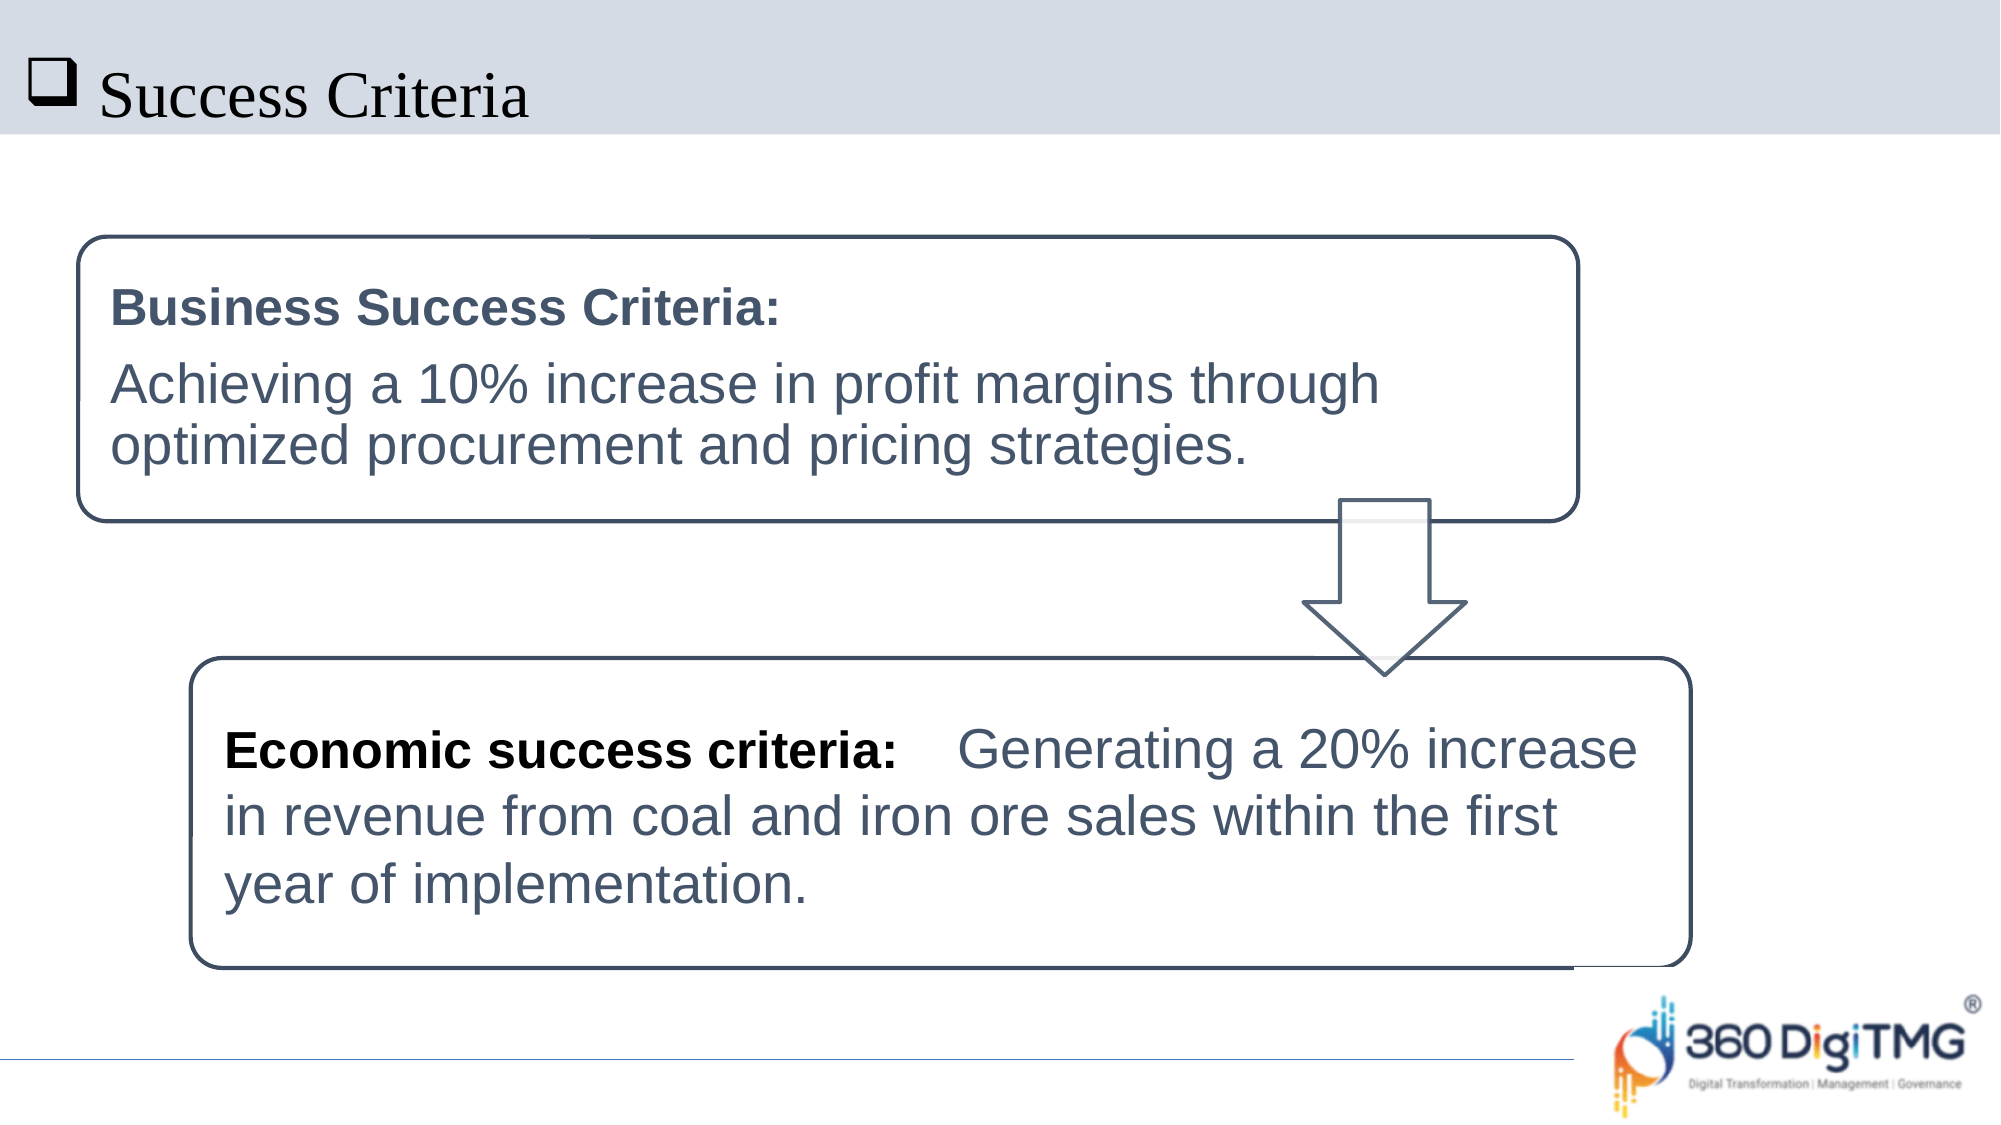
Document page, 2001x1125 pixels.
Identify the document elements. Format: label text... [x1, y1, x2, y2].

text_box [77, 173, 1579, 981]
picture [1574, 967, 2000, 1125]
text_box Success Criteria [8, 43, 1563, 199]
